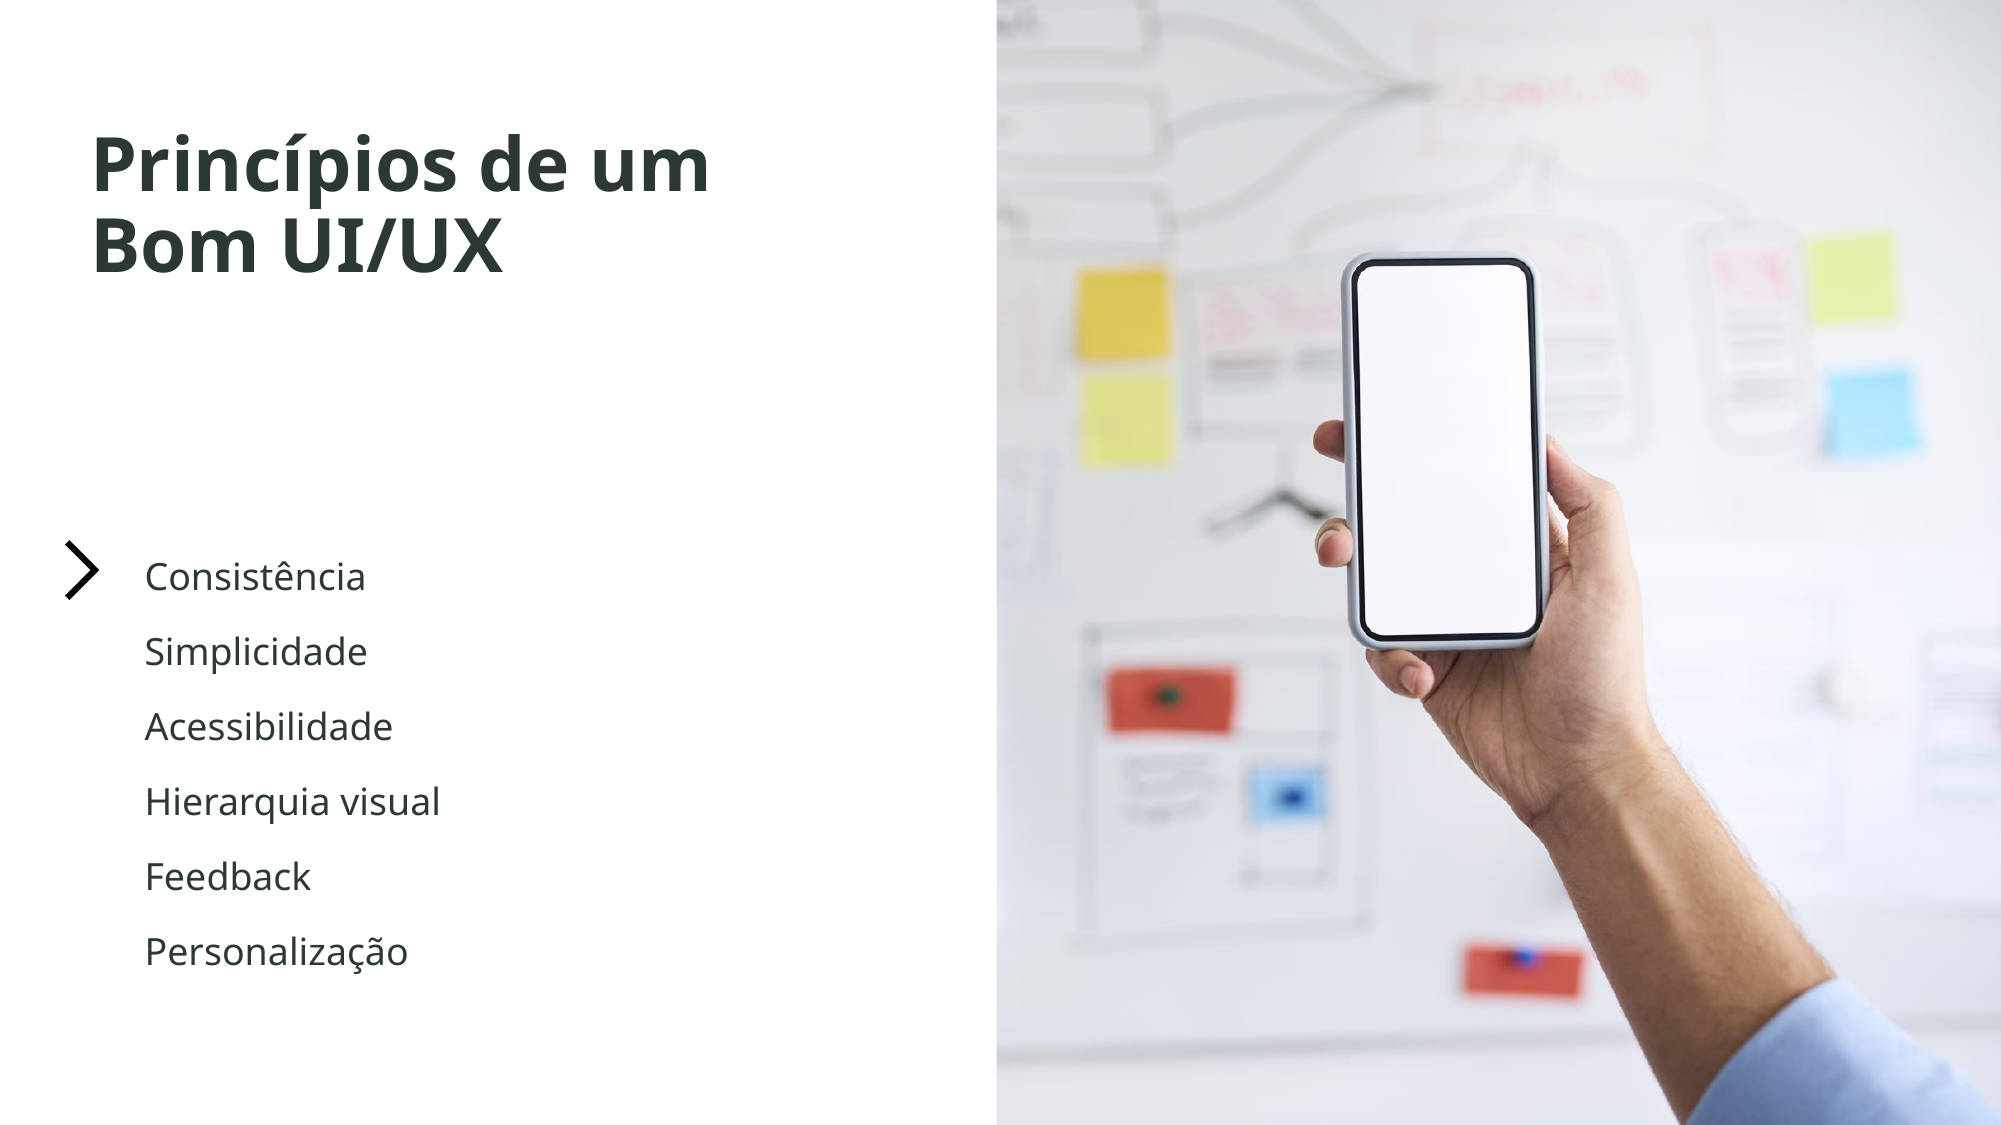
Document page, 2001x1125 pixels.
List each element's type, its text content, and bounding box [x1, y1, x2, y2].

picture [31, 519, 133, 621]
text_box Consistência Simplicidade Acessibilidade Hierarquia visual Feedback Personalização [129, 536, 942, 1031]
picture [996, 0, 2001, 1125]
title Princípios de um Bom UI/UX [75, 119, 888, 488]
